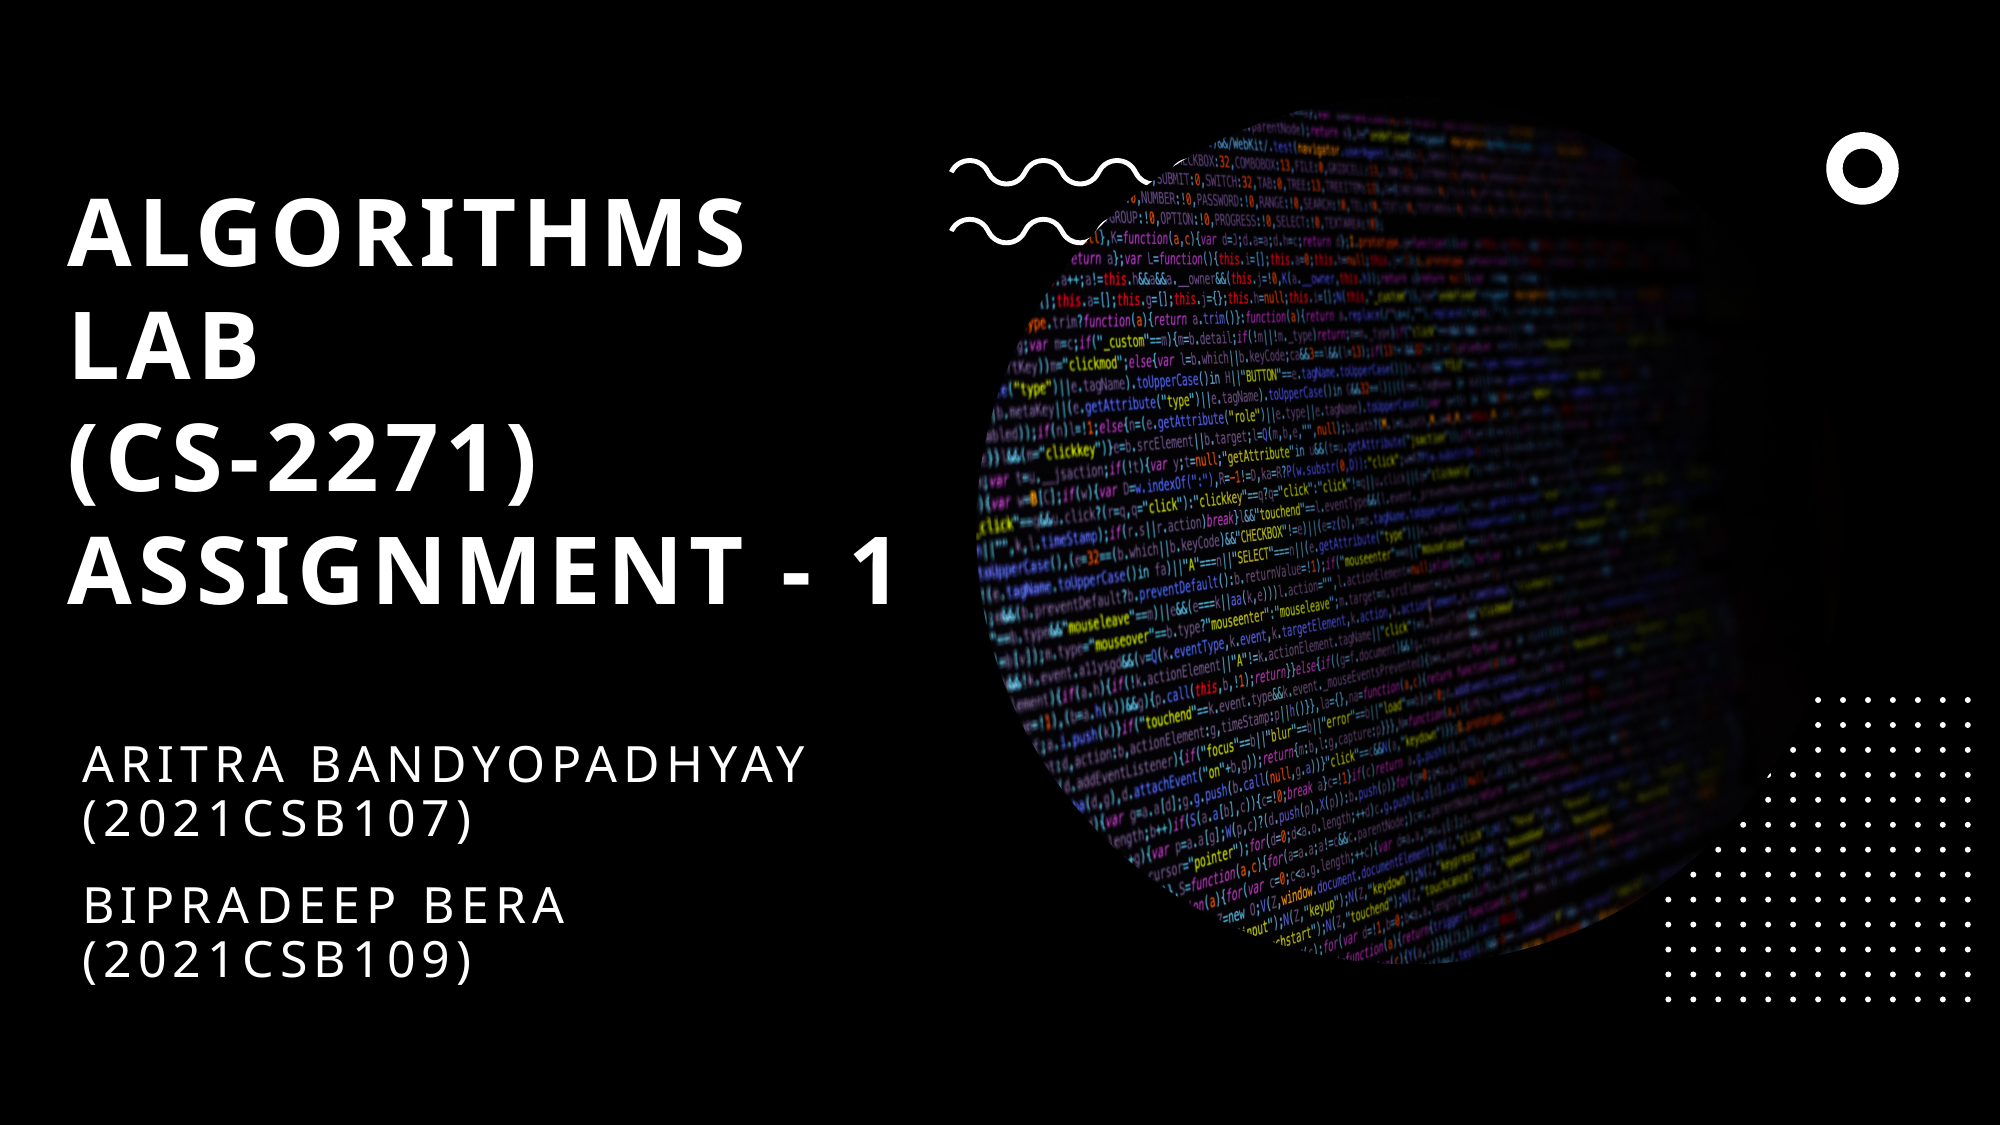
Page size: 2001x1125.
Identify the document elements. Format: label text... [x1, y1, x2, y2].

title ALGORITHMS LAB (CS-2271) ASSIGNMENT - 1 [52, 82, 933, 714]
picture [976, 96, 1845, 965]
subtitle ARITRA BANDYOPADHYAY (2021CSB107) BIPRADEEP BERA (2021CSB109) [67, 731, 933, 1055]
